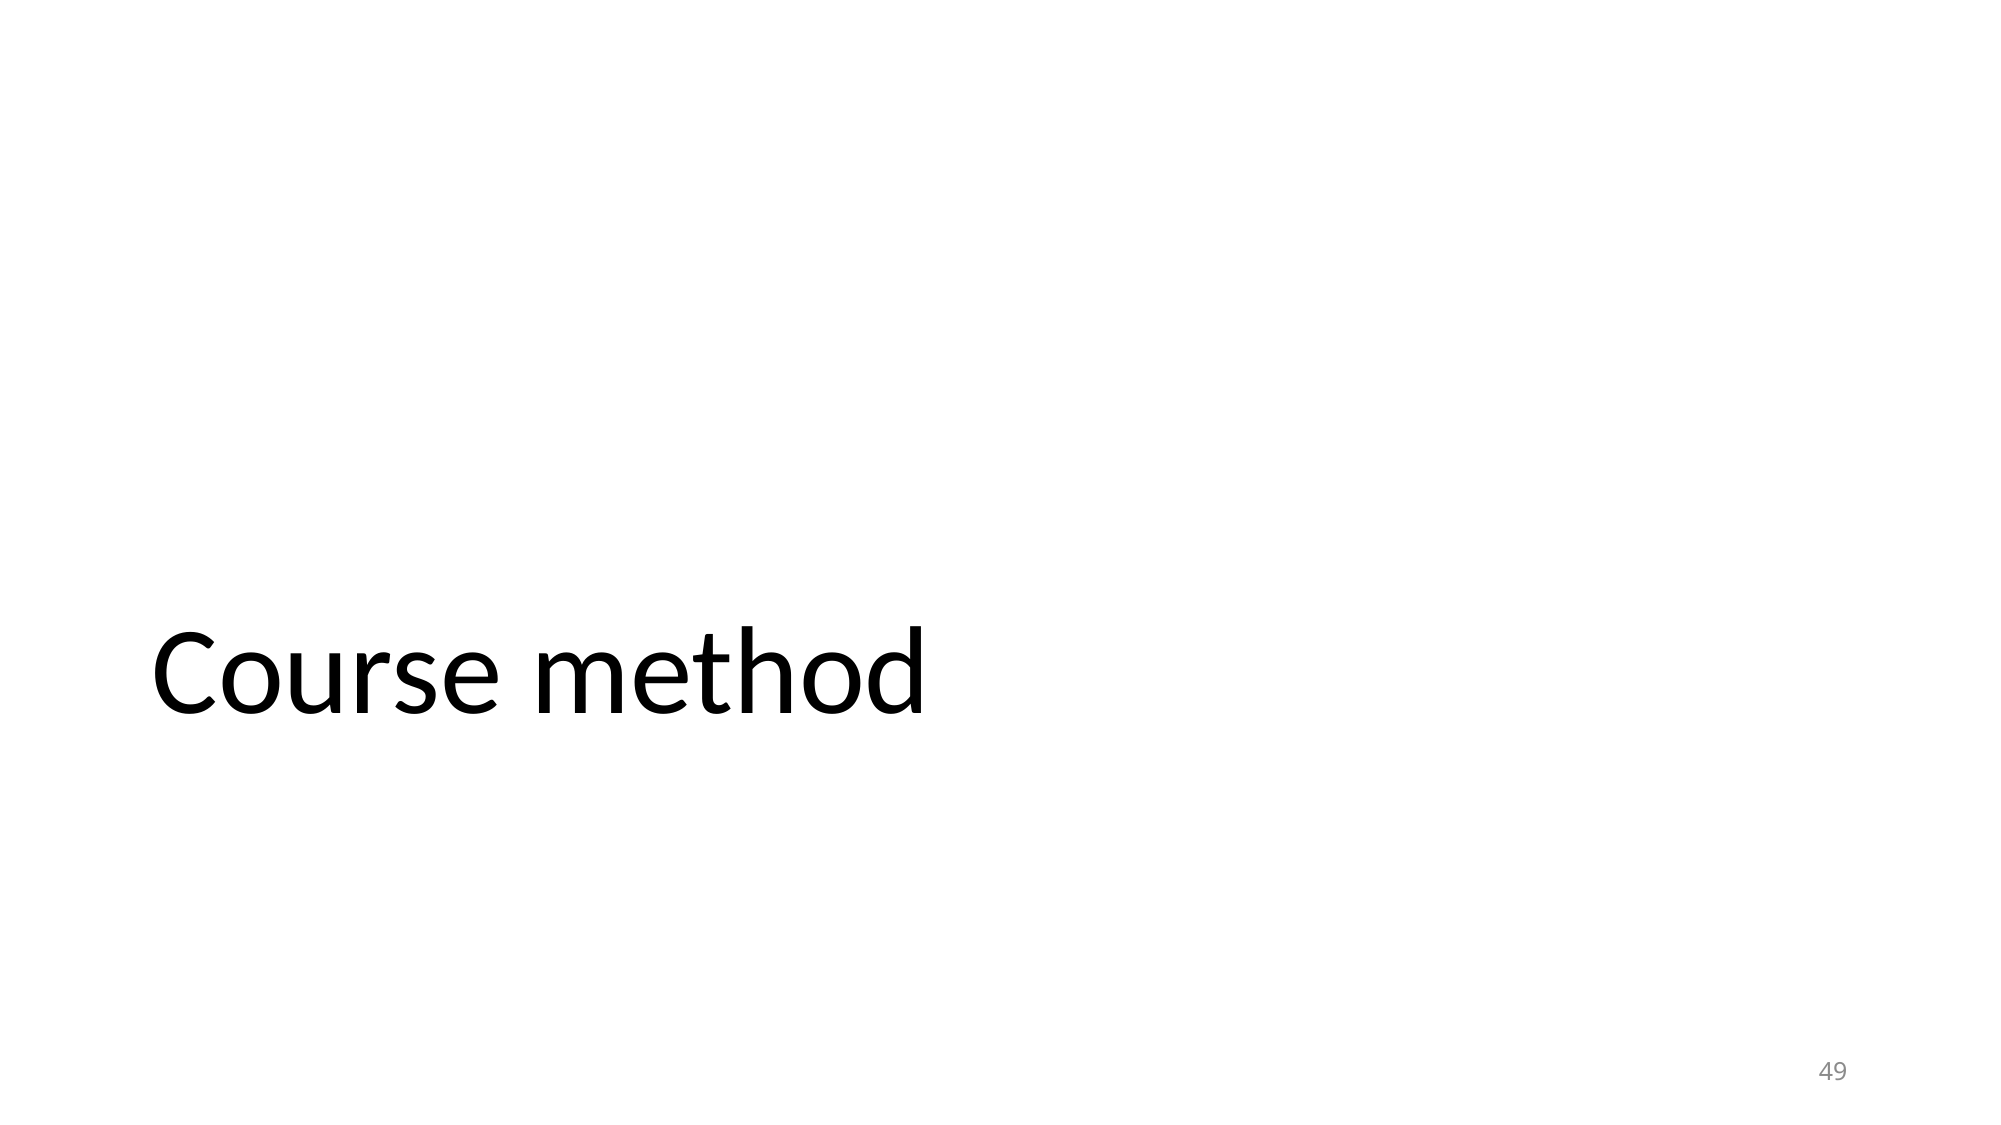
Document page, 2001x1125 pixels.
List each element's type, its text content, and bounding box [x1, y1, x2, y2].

slide_number 49 [1412, 1042, 1863, 1103]
title Course method [136, 280, 1862, 749]
